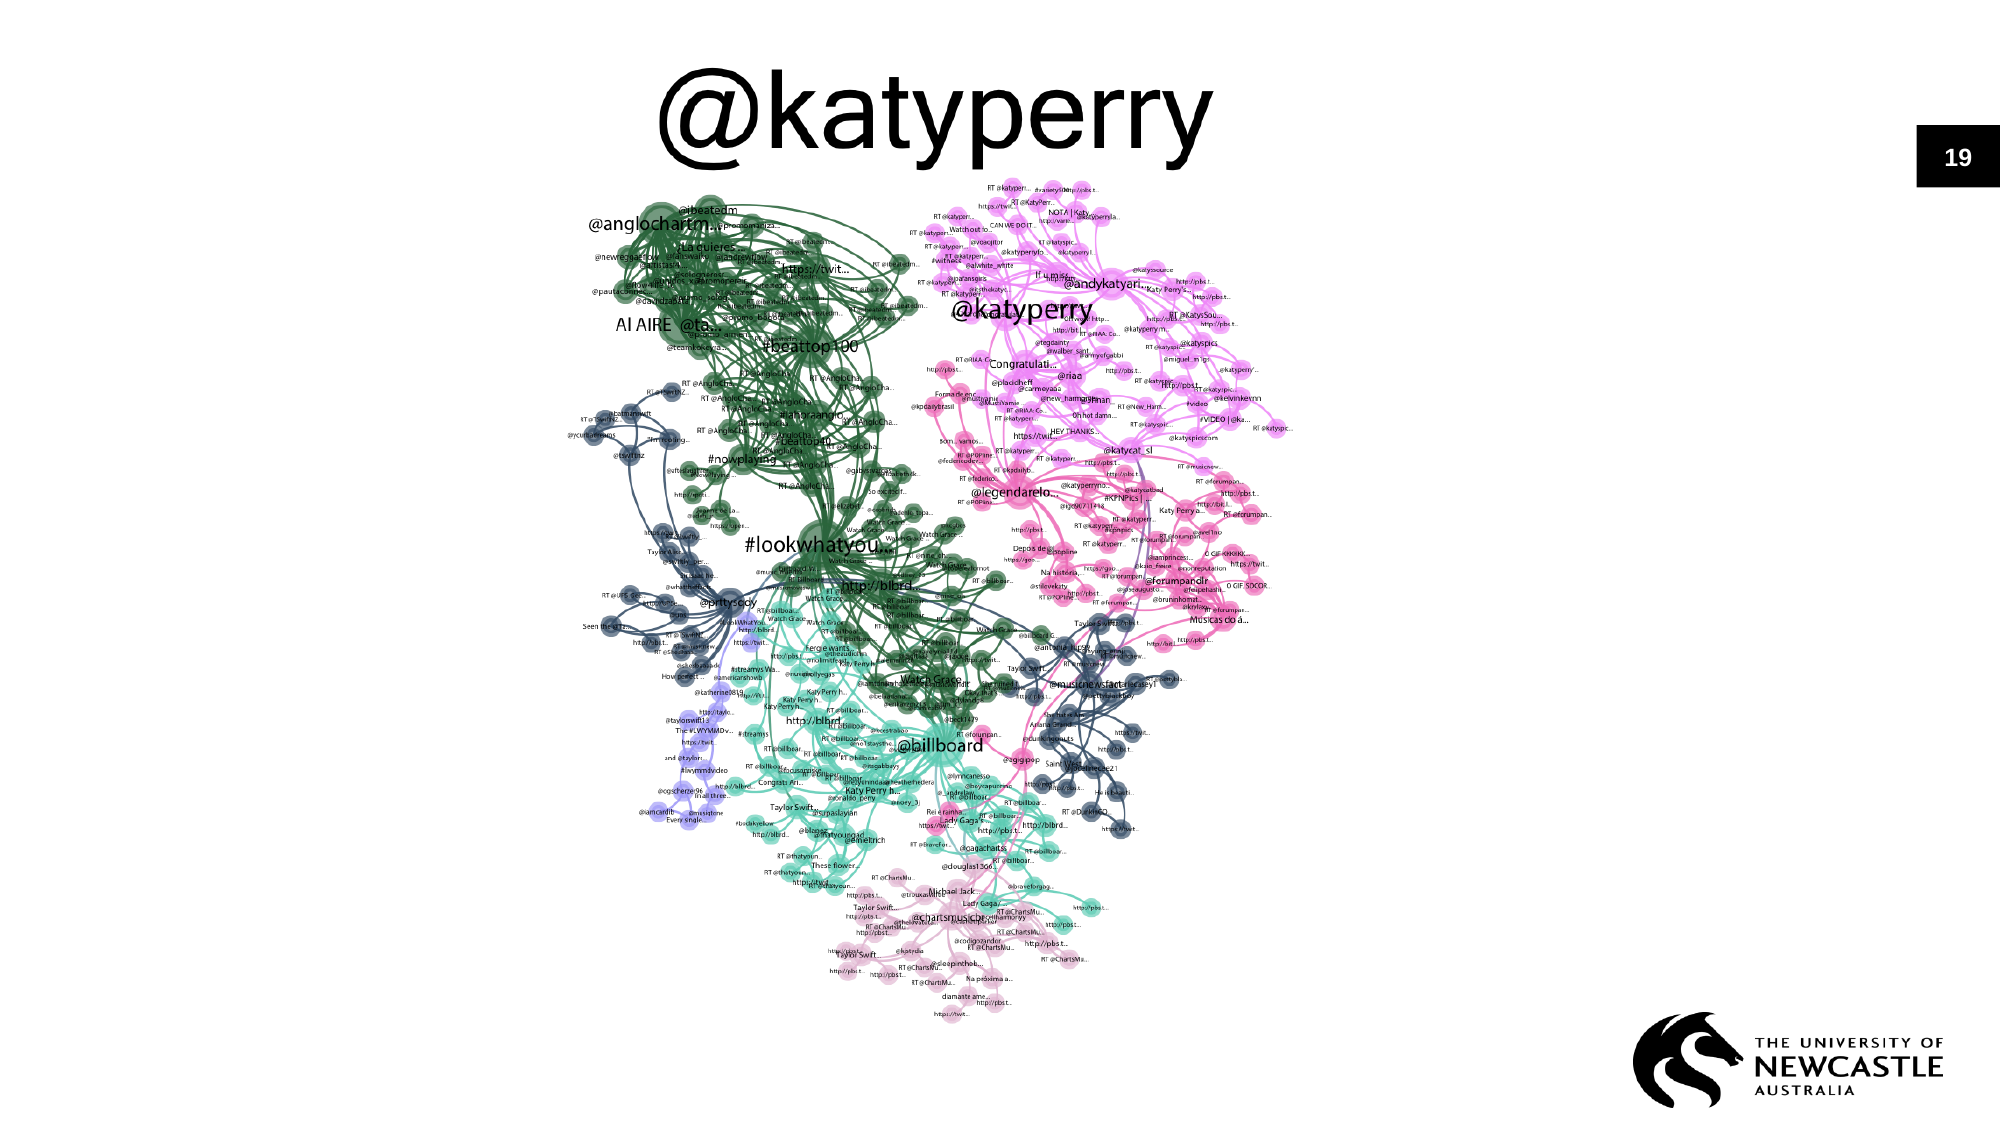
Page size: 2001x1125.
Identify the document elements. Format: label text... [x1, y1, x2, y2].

picture [1633, 1012, 1943, 1108]
picture [271, 42, 1631, 1036]
slide_number 19 [1916, 124, 2000, 188]
